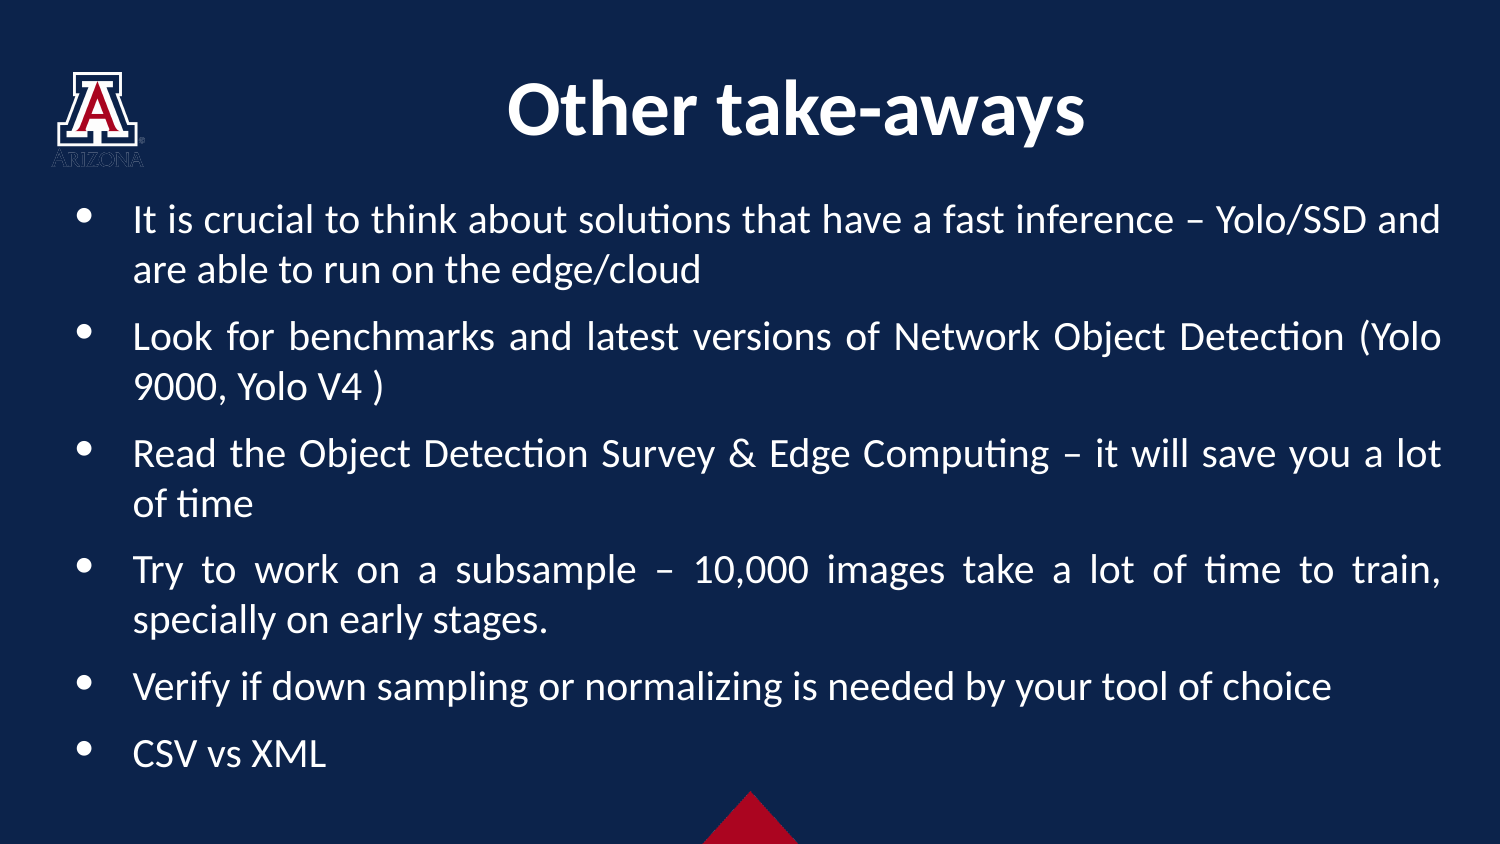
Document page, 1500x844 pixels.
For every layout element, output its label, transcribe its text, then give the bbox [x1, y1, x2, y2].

picture [702, 791, 798, 844]
title Other take-aways [144, 56, 1449, 151]
picture [51, 72, 145, 167]
list It is crucial to think about solutions that have a fast inference – Yolo/SSD and are able to run on the edge/cloud Look for benchmarks and latest versions of Network Object Detection (Yolo 9000, Yolo V4 ) Read the Object Detection Survey & Edge Computing – it will save you a lot of time Try to work on a subsample – 10,000 images take a lot of time to train, specially on early stages. Verify if down sampling or normalizing is needed by your tool of choice CSV vs XML [51, 185, 1449, 747]
